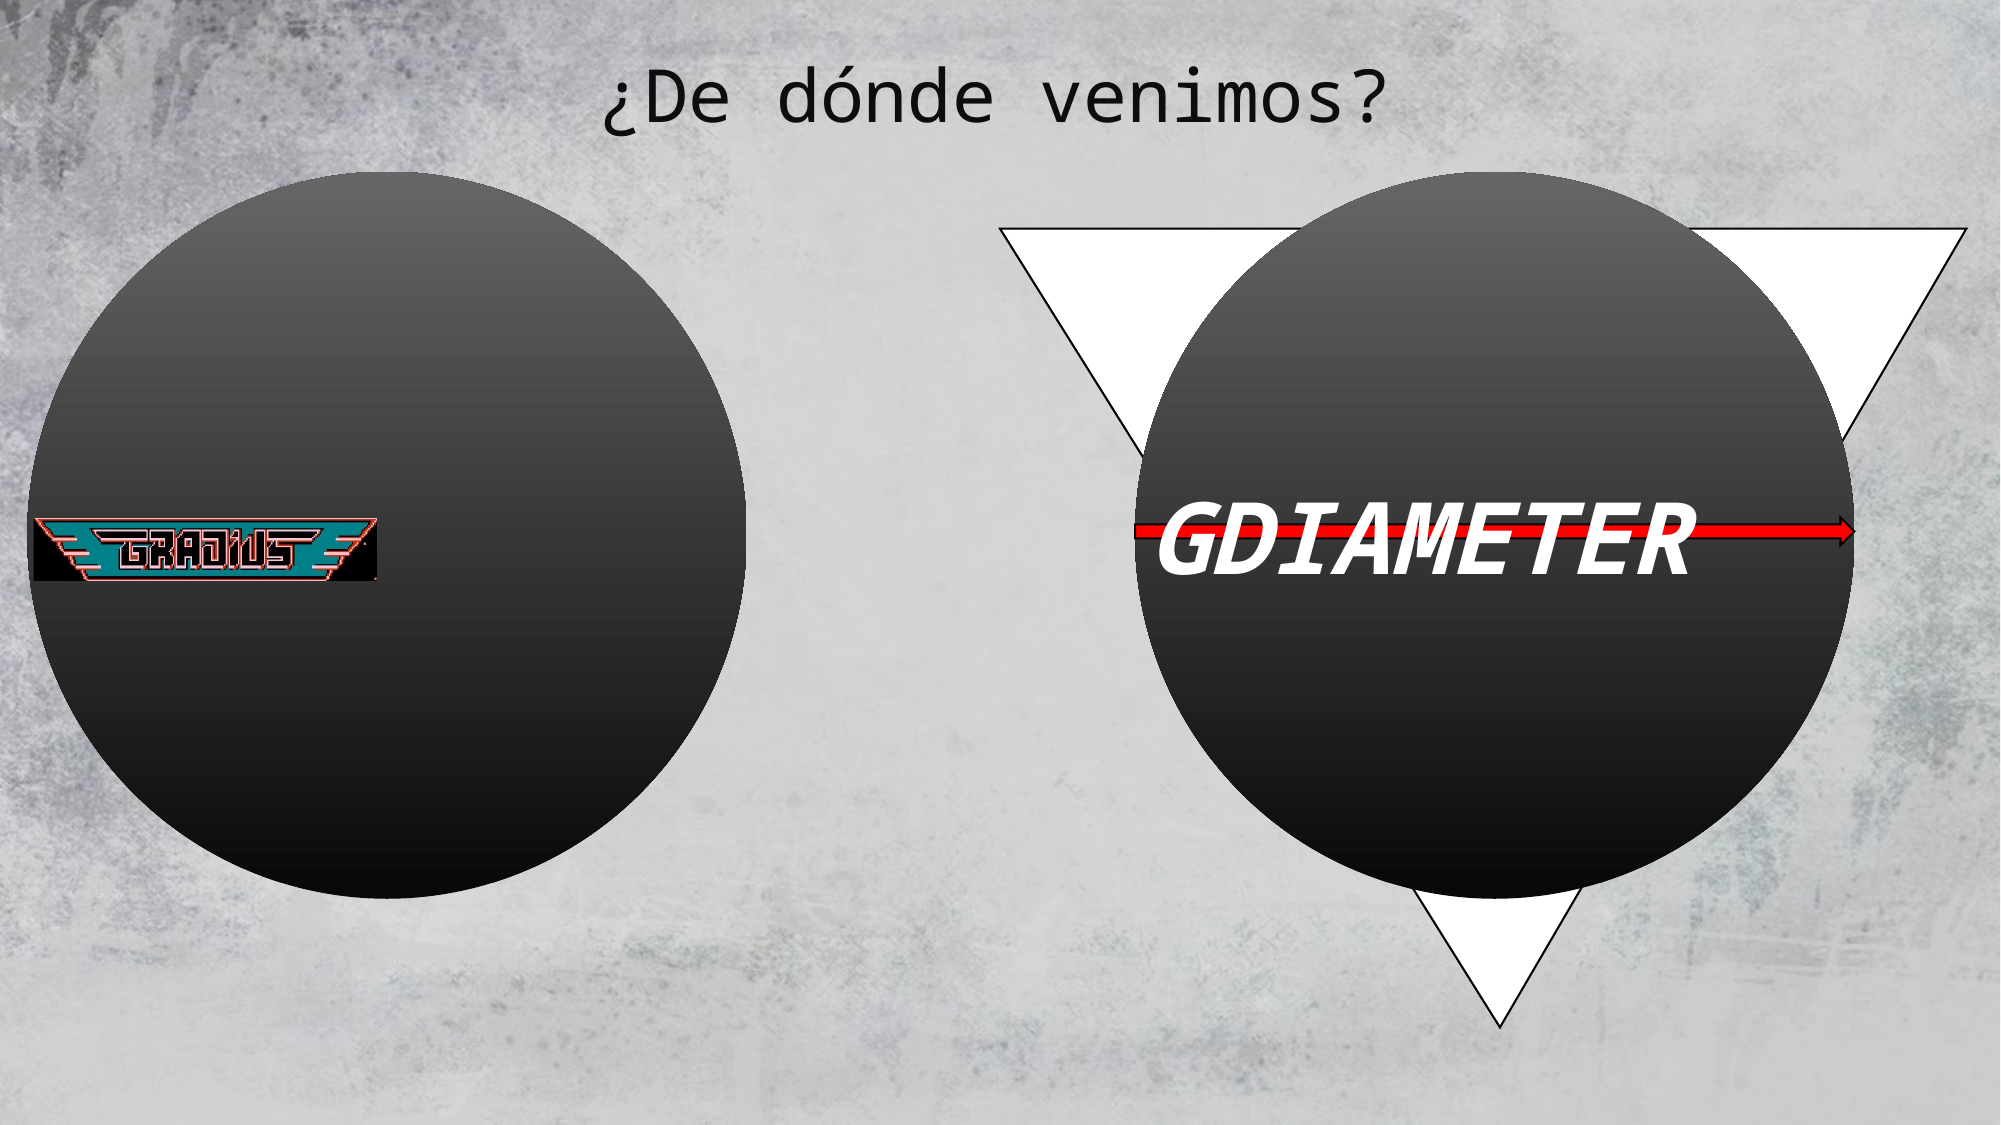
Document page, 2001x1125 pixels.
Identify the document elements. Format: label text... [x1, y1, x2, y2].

text_box [1687, 227, 1969, 422]
text_box GDIAMETER [1135, 422, 1855, 661]
text_box [1412, 888, 1583, 1030]
text_box [1152, 171, 1837, 422]
text_box [998, 227, 1302, 447]
picture [0, 0, 2001, 1125]
text_box [1157, 661, 1833, 899]
text_box [27, 171, 747, 899]
title ¿De dónde venimos? [386, 50, 1562, 313]
